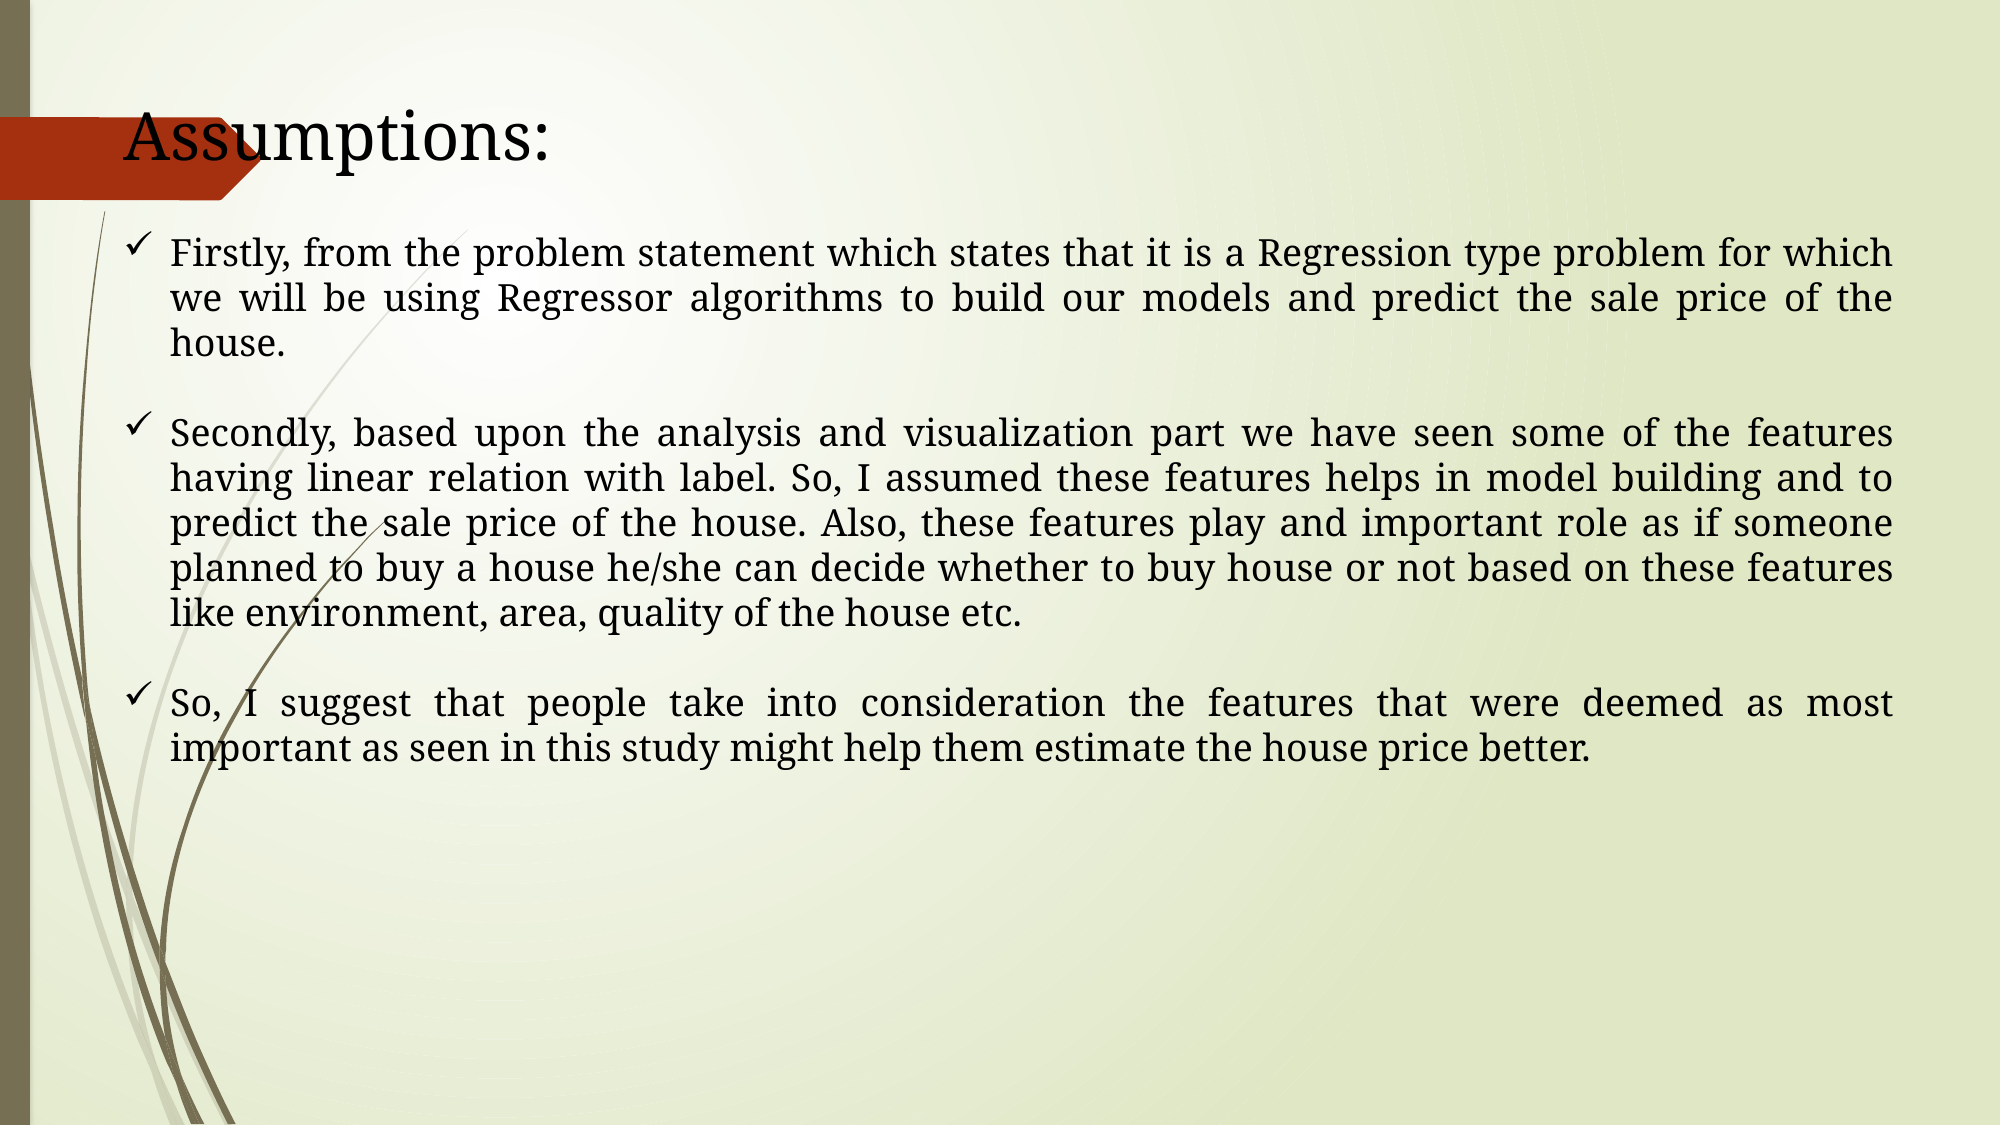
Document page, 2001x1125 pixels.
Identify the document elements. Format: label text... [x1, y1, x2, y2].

text_box Assumptions: [108, 86, 1896, 181]
text_box Firstly, from the problem statement which states that it is a Regression type problem for which we will be using Regressor algorithms to build our models and predict the sale price of the house. Secondly, based upon the analysis and visualization part we have seen some of the features having linear relation with label. So, I assumed these features helps in model building and to predict the sale price of the house. Also, these features play and important role as if someone planned to buy a house he/she can decide whether to buy house or not based on these features like environment, area, quality of the house etc. So, I suggest that people take into consideration the features that were deemed as most important as seen in this study might help them estimate the house price better. [108, 221, 1911, 822]
